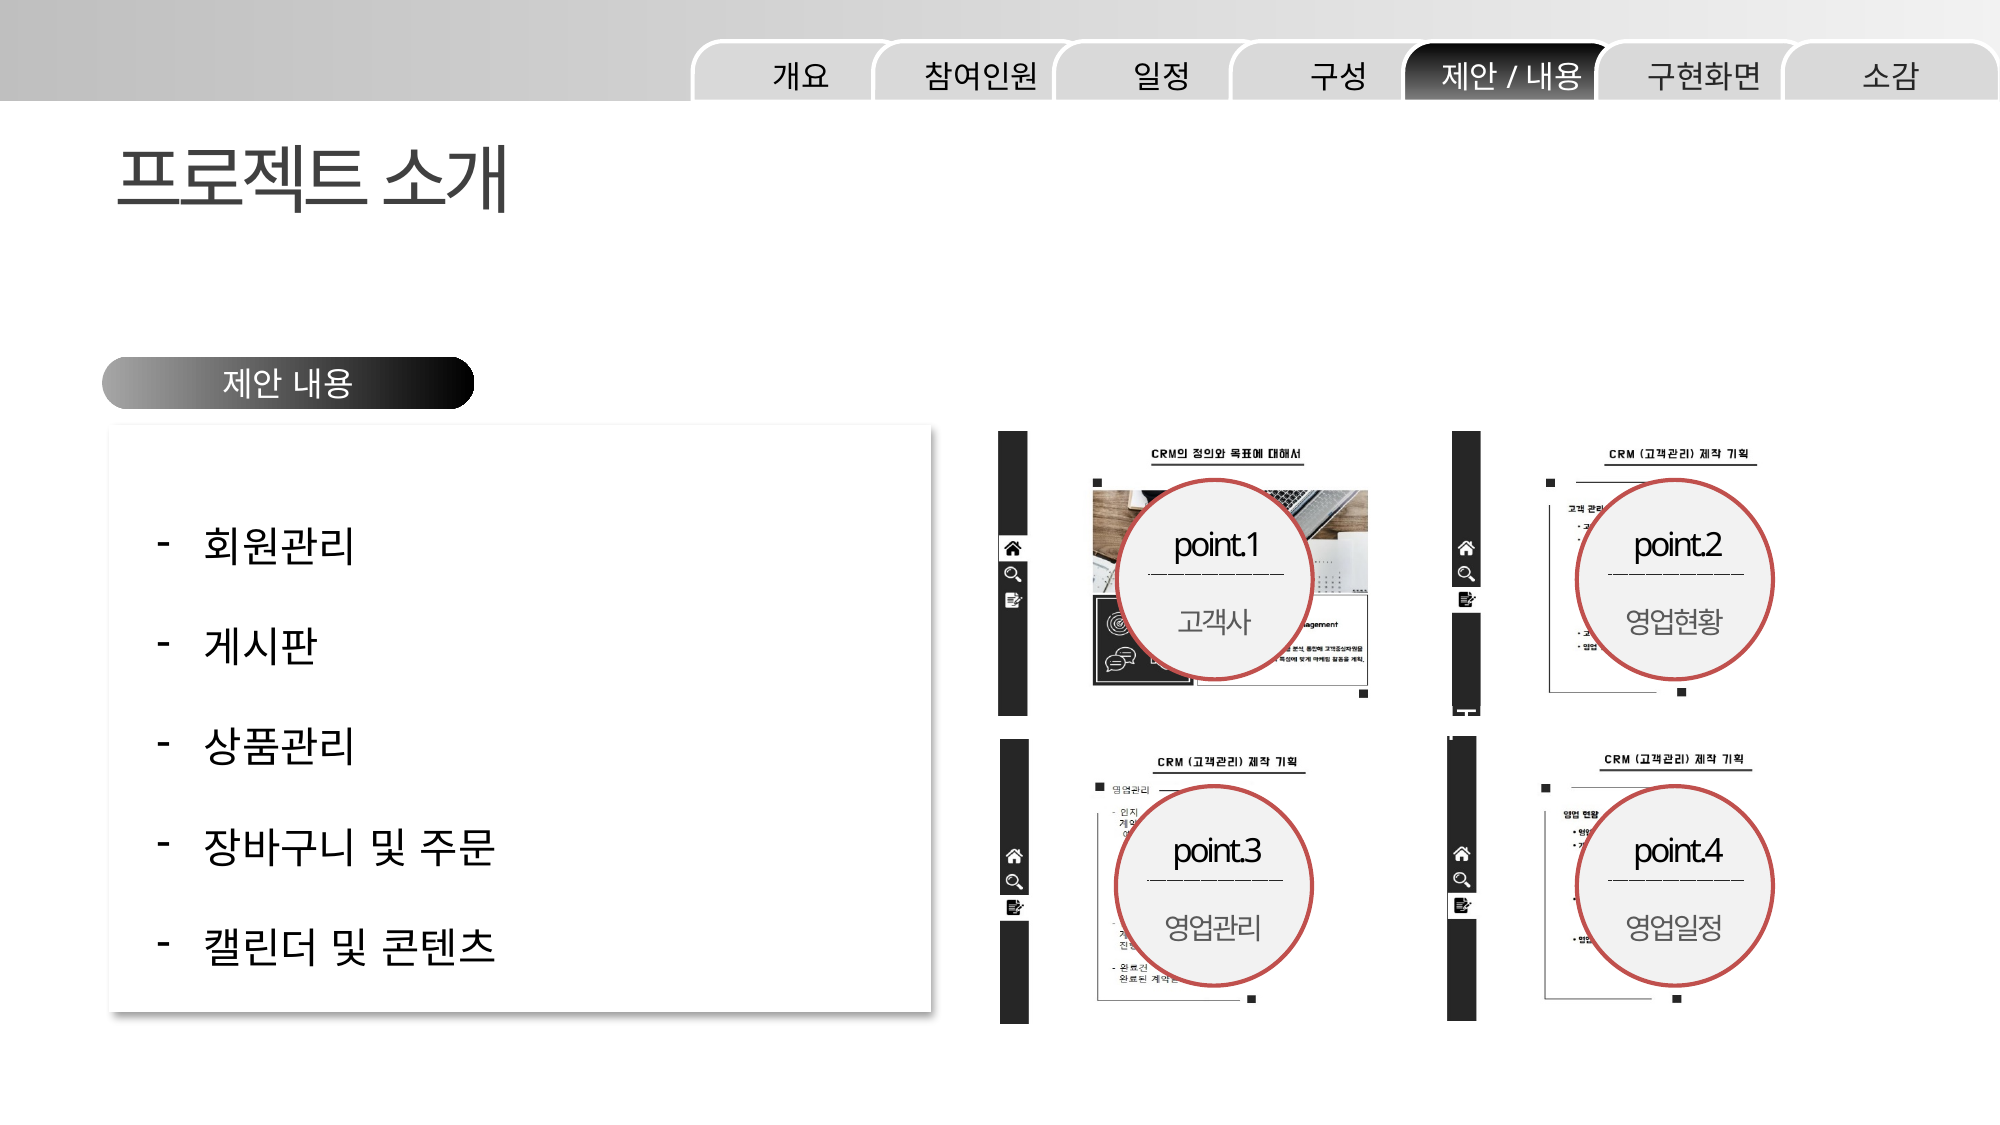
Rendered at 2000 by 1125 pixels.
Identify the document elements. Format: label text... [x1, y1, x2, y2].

picture [1506, 431, 1879, 717]
picture [999, 1012, 1427, 1024]
text_box 프로젝트 소개 [100, 125, 528, 231]
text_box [1315, 0, 1377, 726]
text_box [101, 356, 1506, 1012]
text_box [1382, 0, 2000, 57]
text_box [0, 0, 1310, 103]
picture [1446, 736, 1874, 1022]
